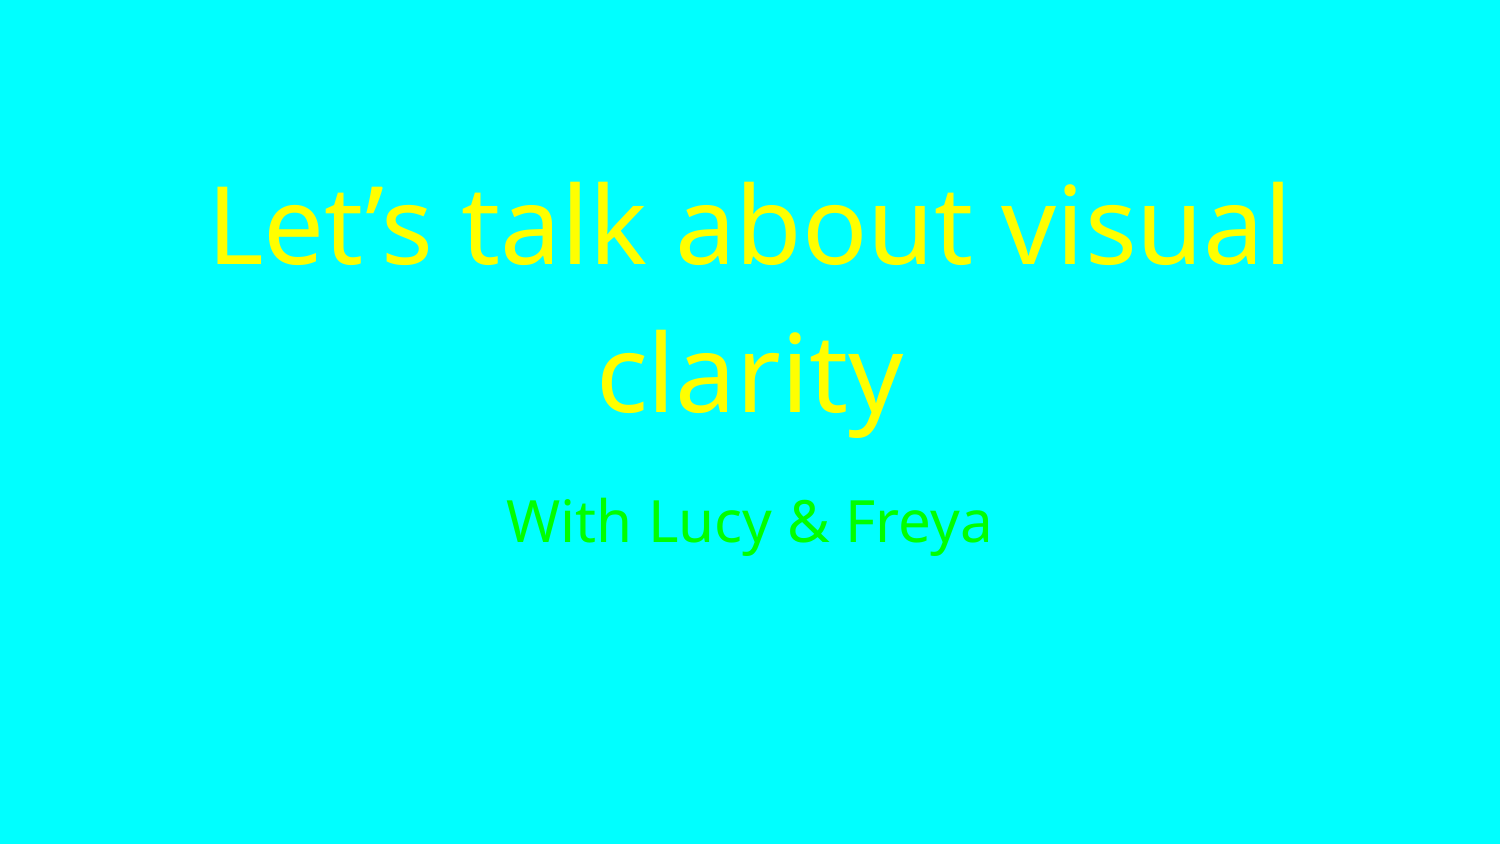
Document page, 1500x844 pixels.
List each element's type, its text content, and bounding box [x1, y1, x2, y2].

subtitle With Lucy & Freya [51, 464, 1449, 595]
title Let’s talk about visual clarity [51, 122, 1449, 459]
